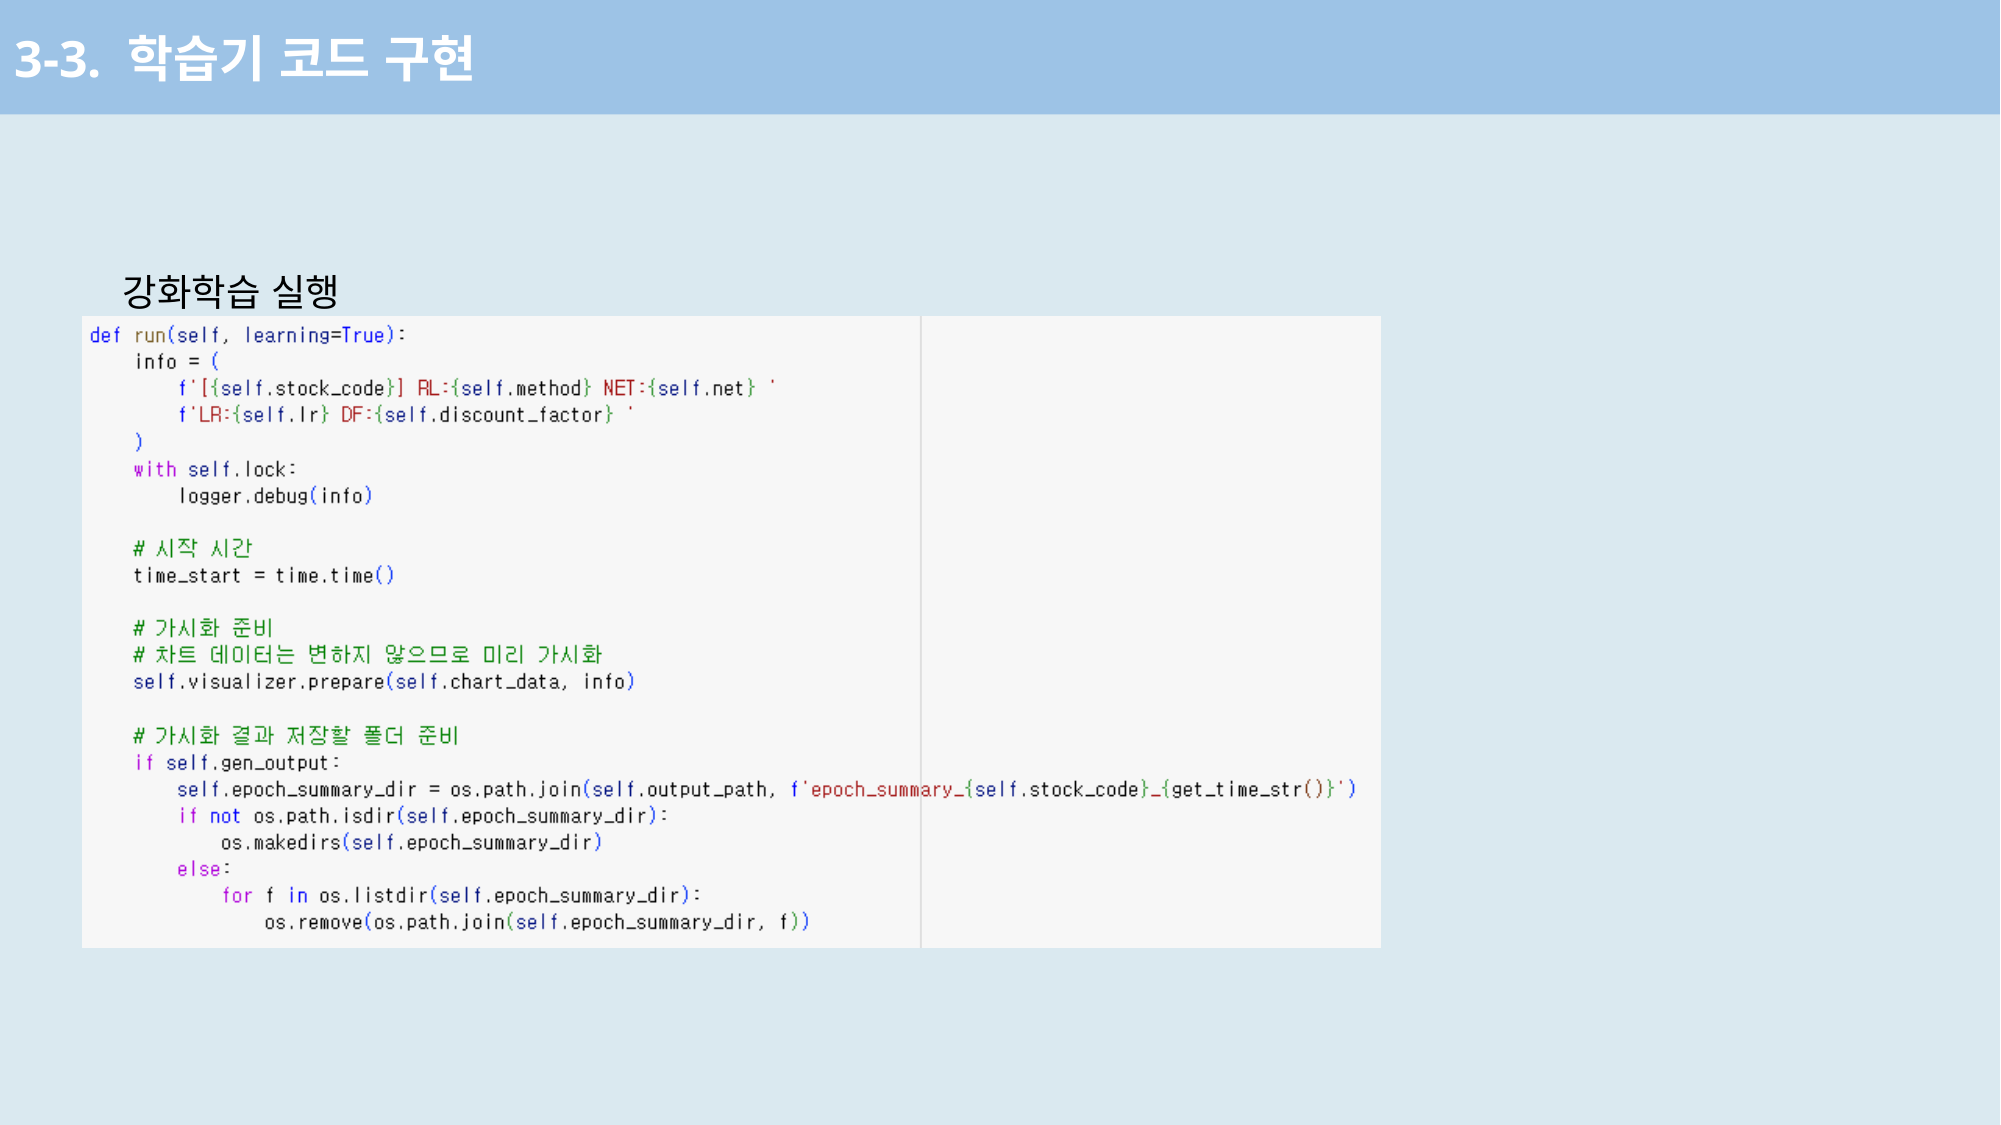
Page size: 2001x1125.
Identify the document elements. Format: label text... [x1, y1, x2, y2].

text_box 3-3. 학습기 코드 구현 [0, 0, 2000, 115]
text_box 강화학습 실행 [108, 261, 356, 316]
picture [82, 316, 1381, 948]
